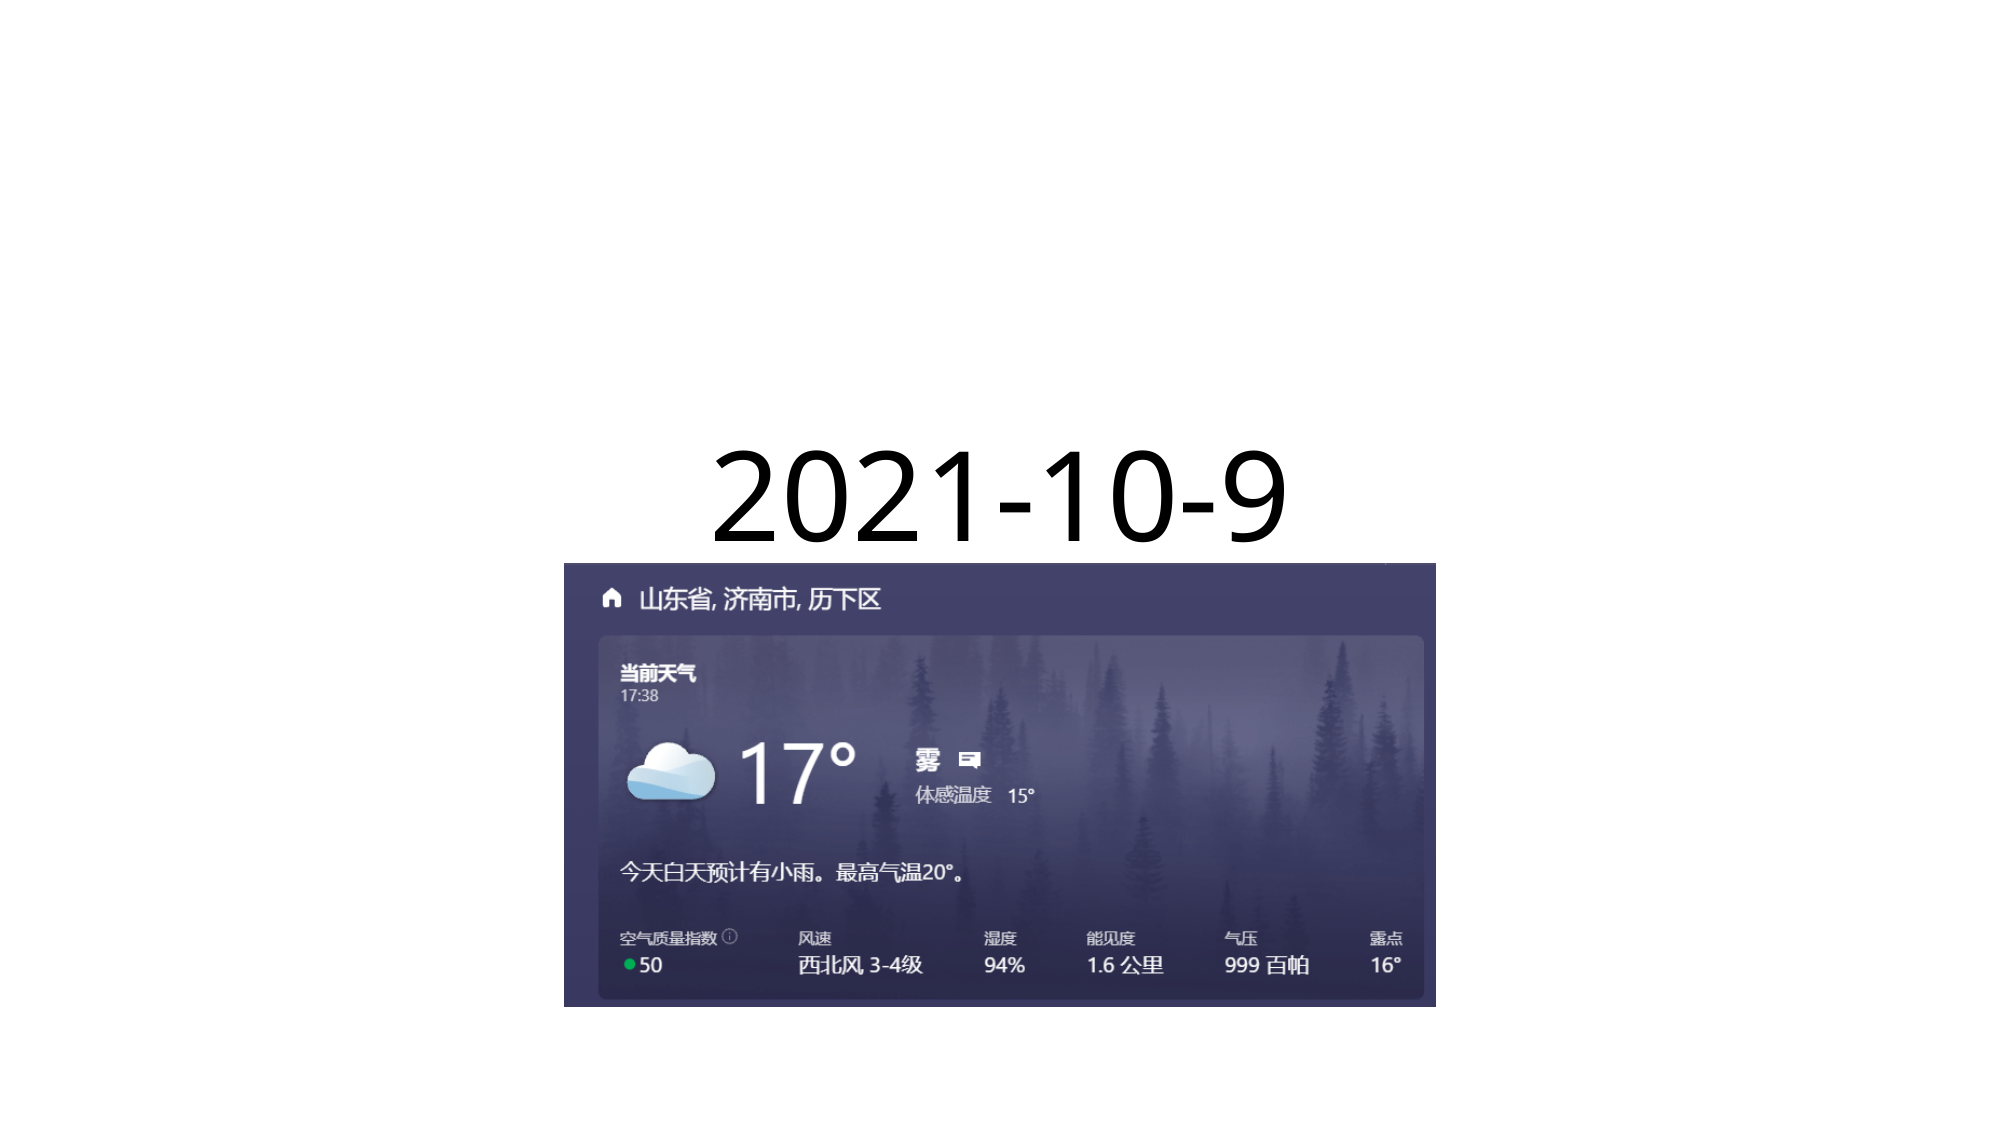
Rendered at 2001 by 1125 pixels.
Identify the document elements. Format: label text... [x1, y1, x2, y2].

title 2021-10-9 [249, 184, 1750, 576]
picture [564, 563, 1436, 1007]
